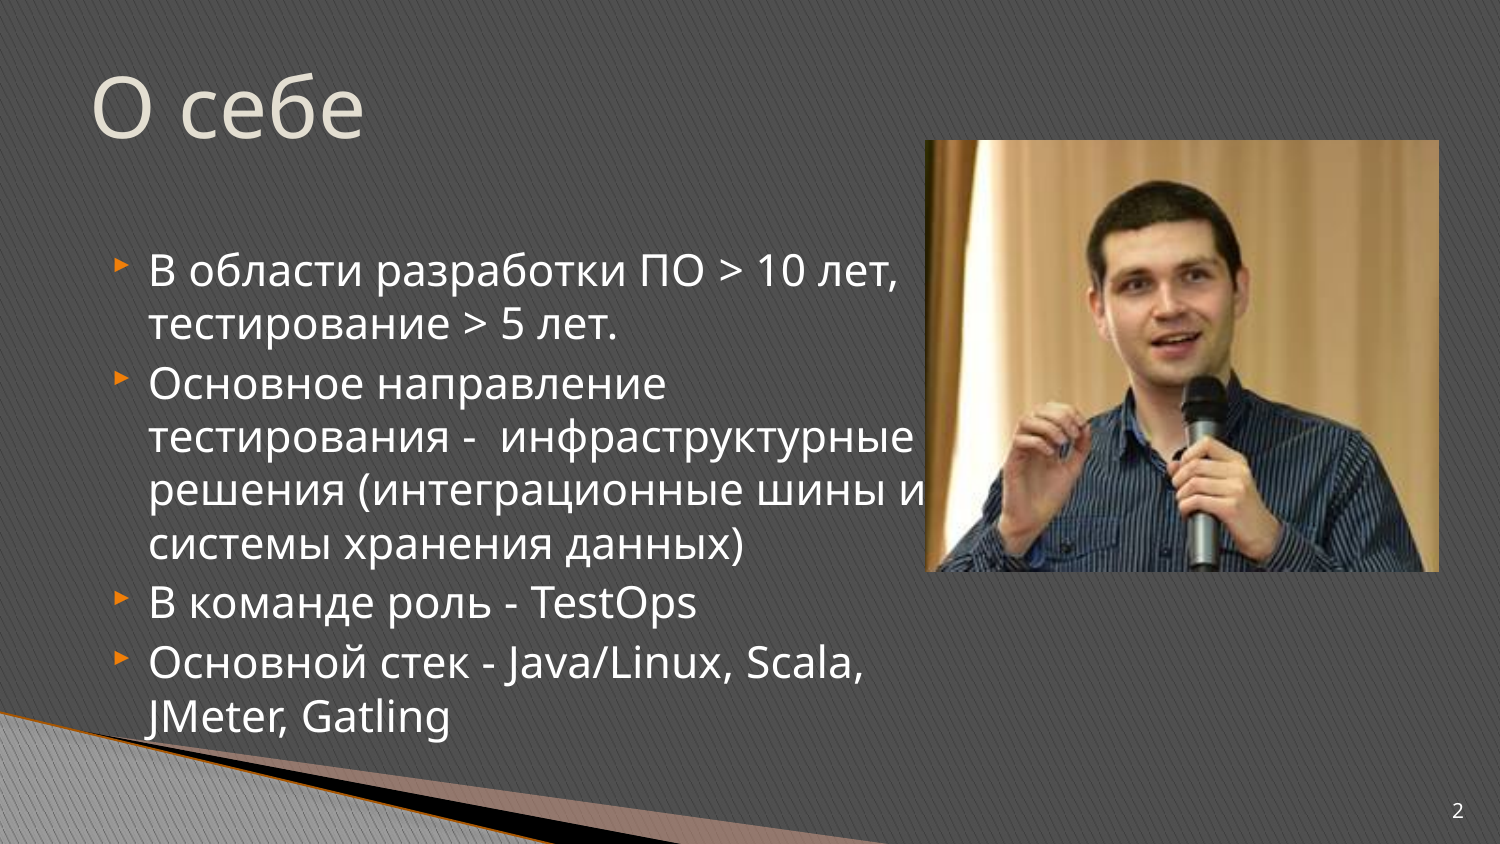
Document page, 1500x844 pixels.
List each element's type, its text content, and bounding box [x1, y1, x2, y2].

picture [925, 140, 1439, 572]
list В области разработки ПО > 10 лет, тестирование > 5 лет. Основное направление тестирования - инфраструктурные решения (интеграционные шины и системы хранения данных) В команде роль - TestOps Основной стек - Java/Linux, Scala, JMeter, Gatling [82, 234, 965, 756]
title О себе [75, 33, 1425, 175]
slide_number 2 [1418, 788, 1479, 834]
